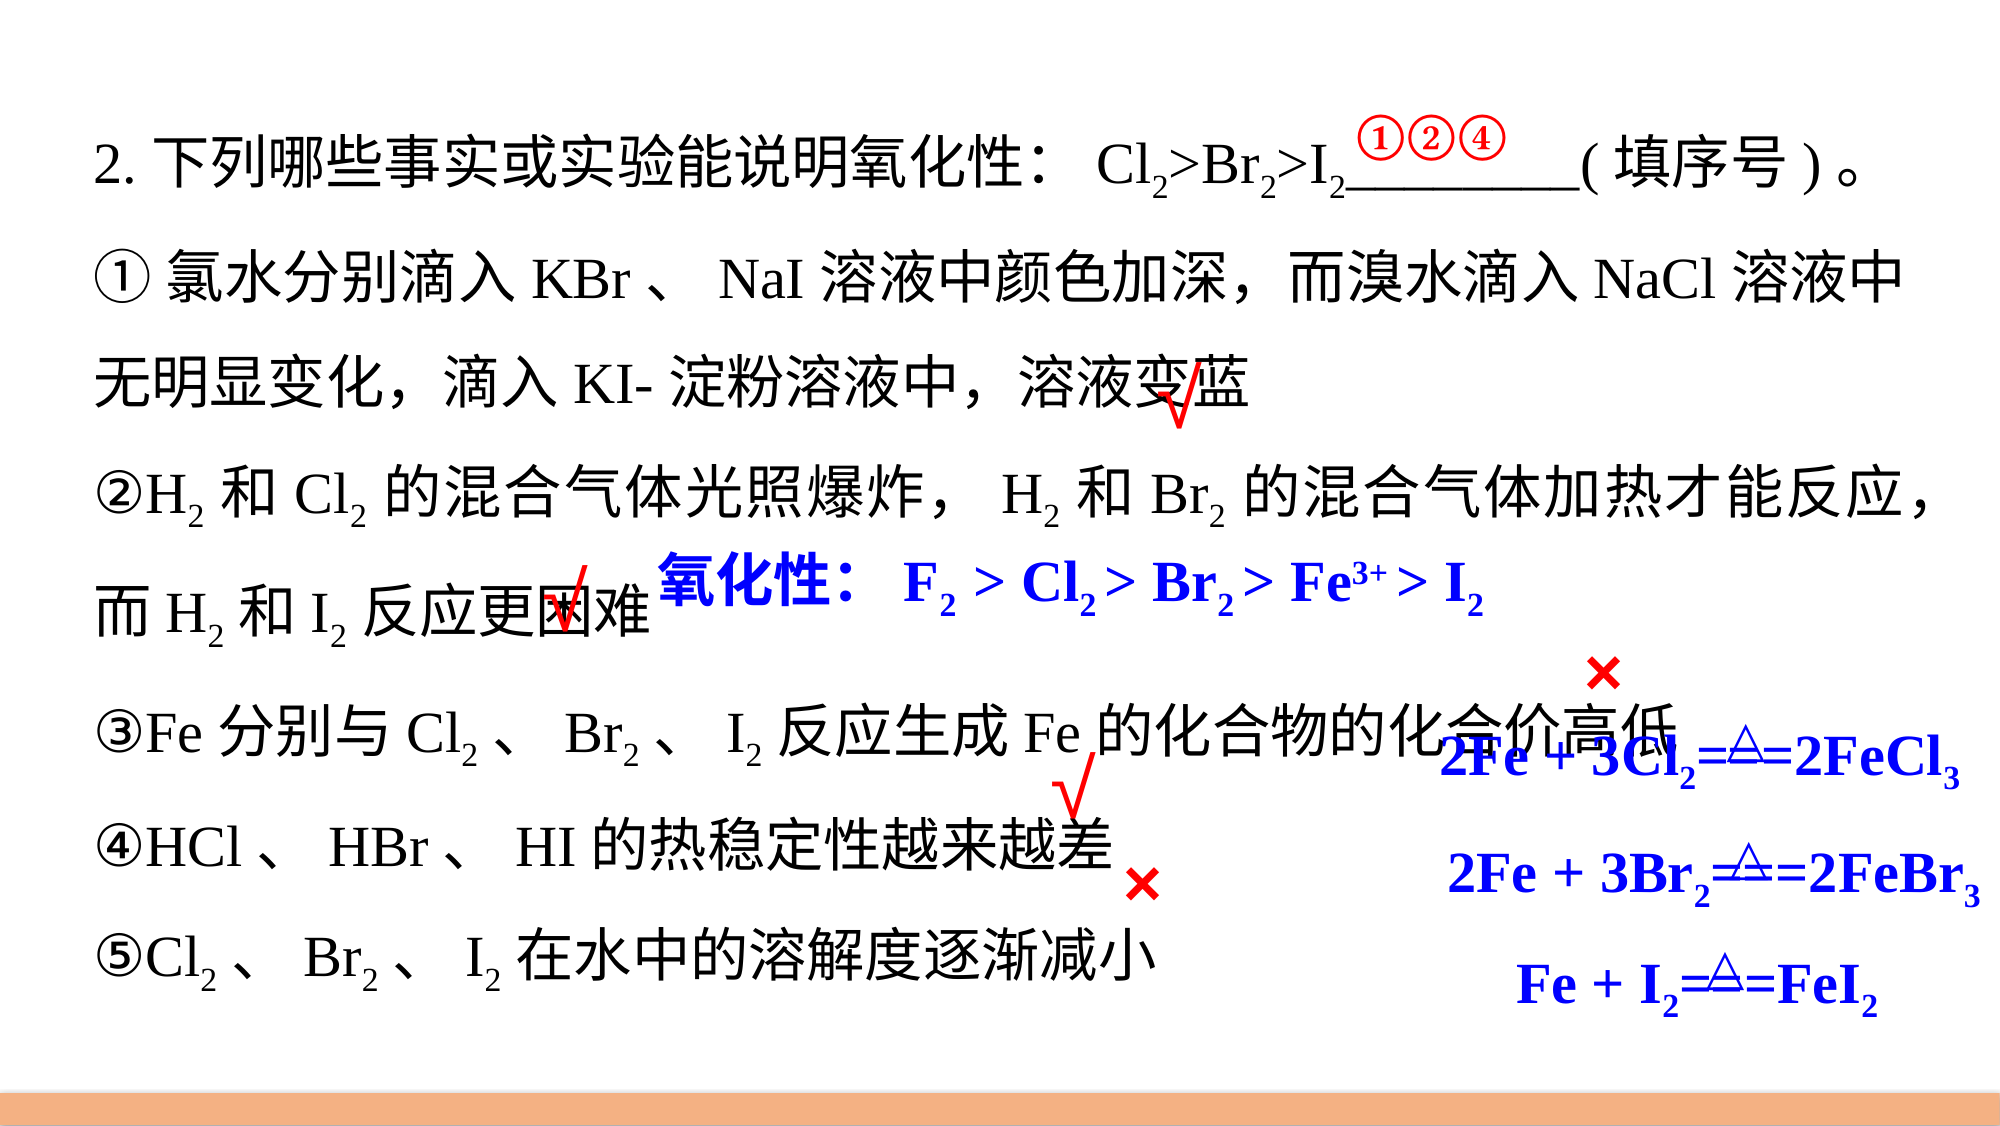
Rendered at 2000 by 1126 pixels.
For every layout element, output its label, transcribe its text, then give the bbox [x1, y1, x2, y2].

text_box × [1108, 832, 1178, 928]
text_box √ [1035, 728, 1112, 843]
text_box ①②④ [1340, 90, 1523, 176]
text_box 氧化性：F2 > Cl2 > Br2 > Fe3+ > I2 [642, 535, 1500, 631]
text_box 2.下列哪些事实或实验能说明氧化性：Cl2>Br2>I2________(填序号)。 ①氯水分别滴入KBr、NaI溶液中颜色加深，而溴水滴入NaCl溶液中无明显变化，滴入KI-­淀粉溶液中，溶液变蓝 ②H2和Cl2的混合气体光照爆炸，H2和Br2的混合气体加热才能反应，而H2和I2反应更困难 ③Fe分别与Cl2、Br2、I2反应生成Fe的化合物的化合价高低 ④HCl、HBr、HI的热稳定性越来越差 ⑤Cl2、Br2、I2在水中的溶解度逐渐减小 [78, 78, 1921, 1006]
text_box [1419, 668, 1981, 786]
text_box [1419, 786, 2000, 914]
text_box √ [1142, 338, 1218, 453]
text_box [0, 1092, 2000, 1126]
text_box √ [527, 541, 604, 656]
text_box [1497, 897, 1898, 1024]
text_box × [1569, 621, 1639, 667]
